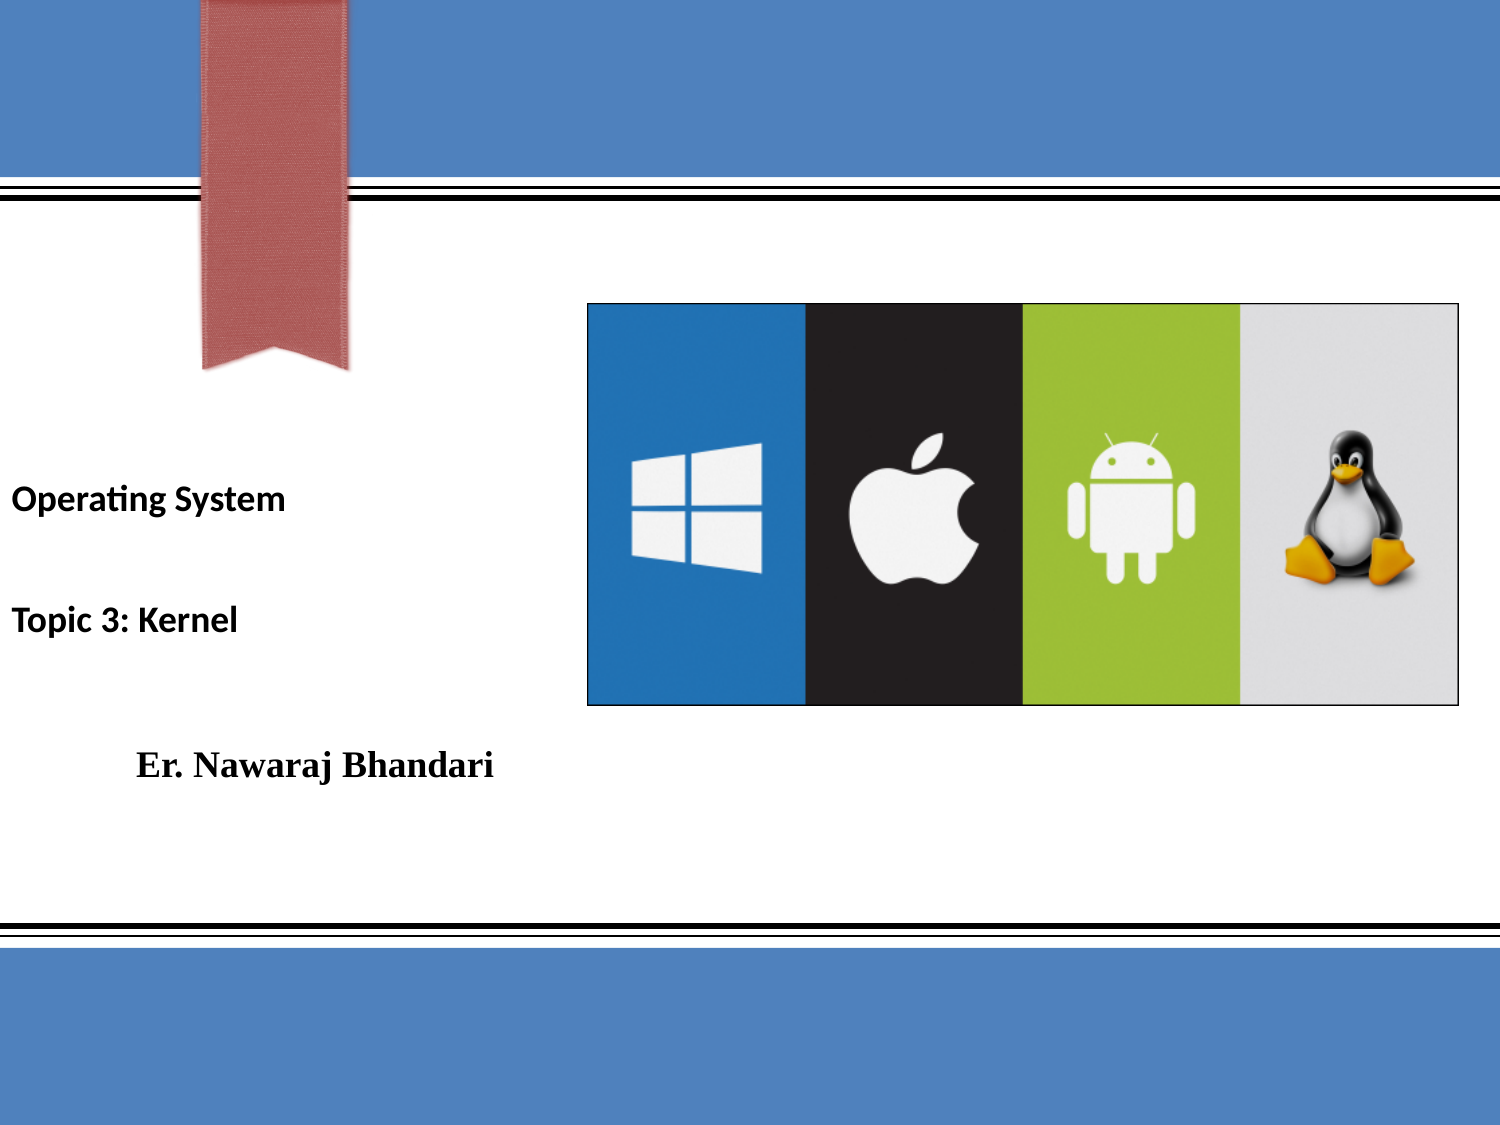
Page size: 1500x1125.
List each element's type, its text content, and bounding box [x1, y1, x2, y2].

picture [587, 303, 1459, 706]
picture [163, 0, 379, 376]
text_box Operating System Topic 3: Kernel [11, 473, 582, 671]
subtitle Er. Nawaraj Bhandari [135, 740, 842, 897]
